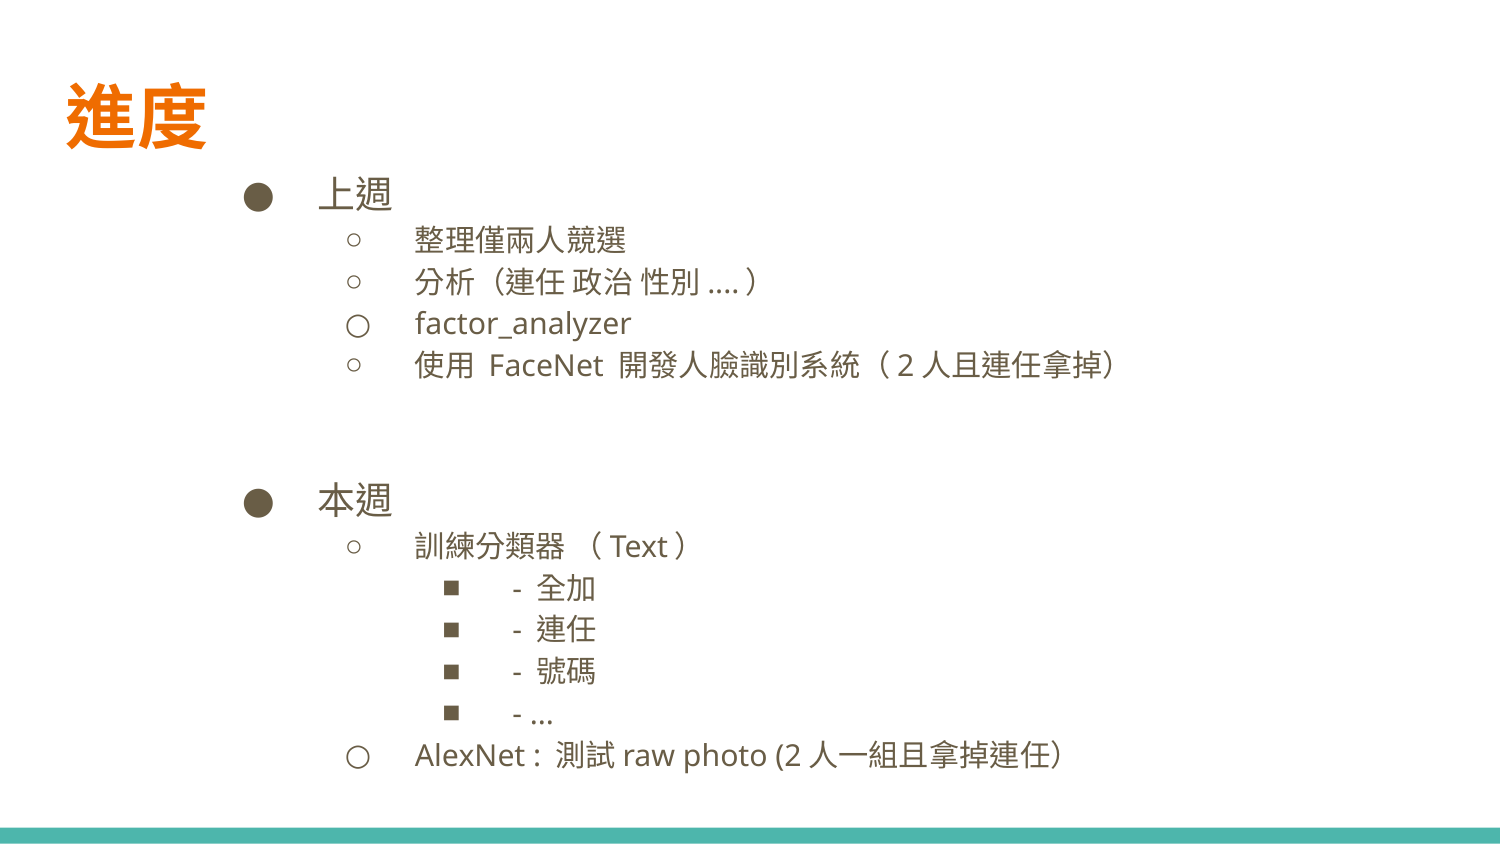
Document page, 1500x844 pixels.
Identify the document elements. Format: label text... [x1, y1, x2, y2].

text_box 上週 整理僅兩人競選 分析（連任 政治 性別....） factor_analyzer 使用 FaceNet 開發人臉識別系統（2人且連任拿掉） 本週 訓練分類器 （Text） - 全加 - 連任 - 號碼 - ... AlexNet : 測試raw photo (2人一組且拿掉連任） [205, 148, 1242, 788]
text_box 進度 [51, 57, 1449, 174]
